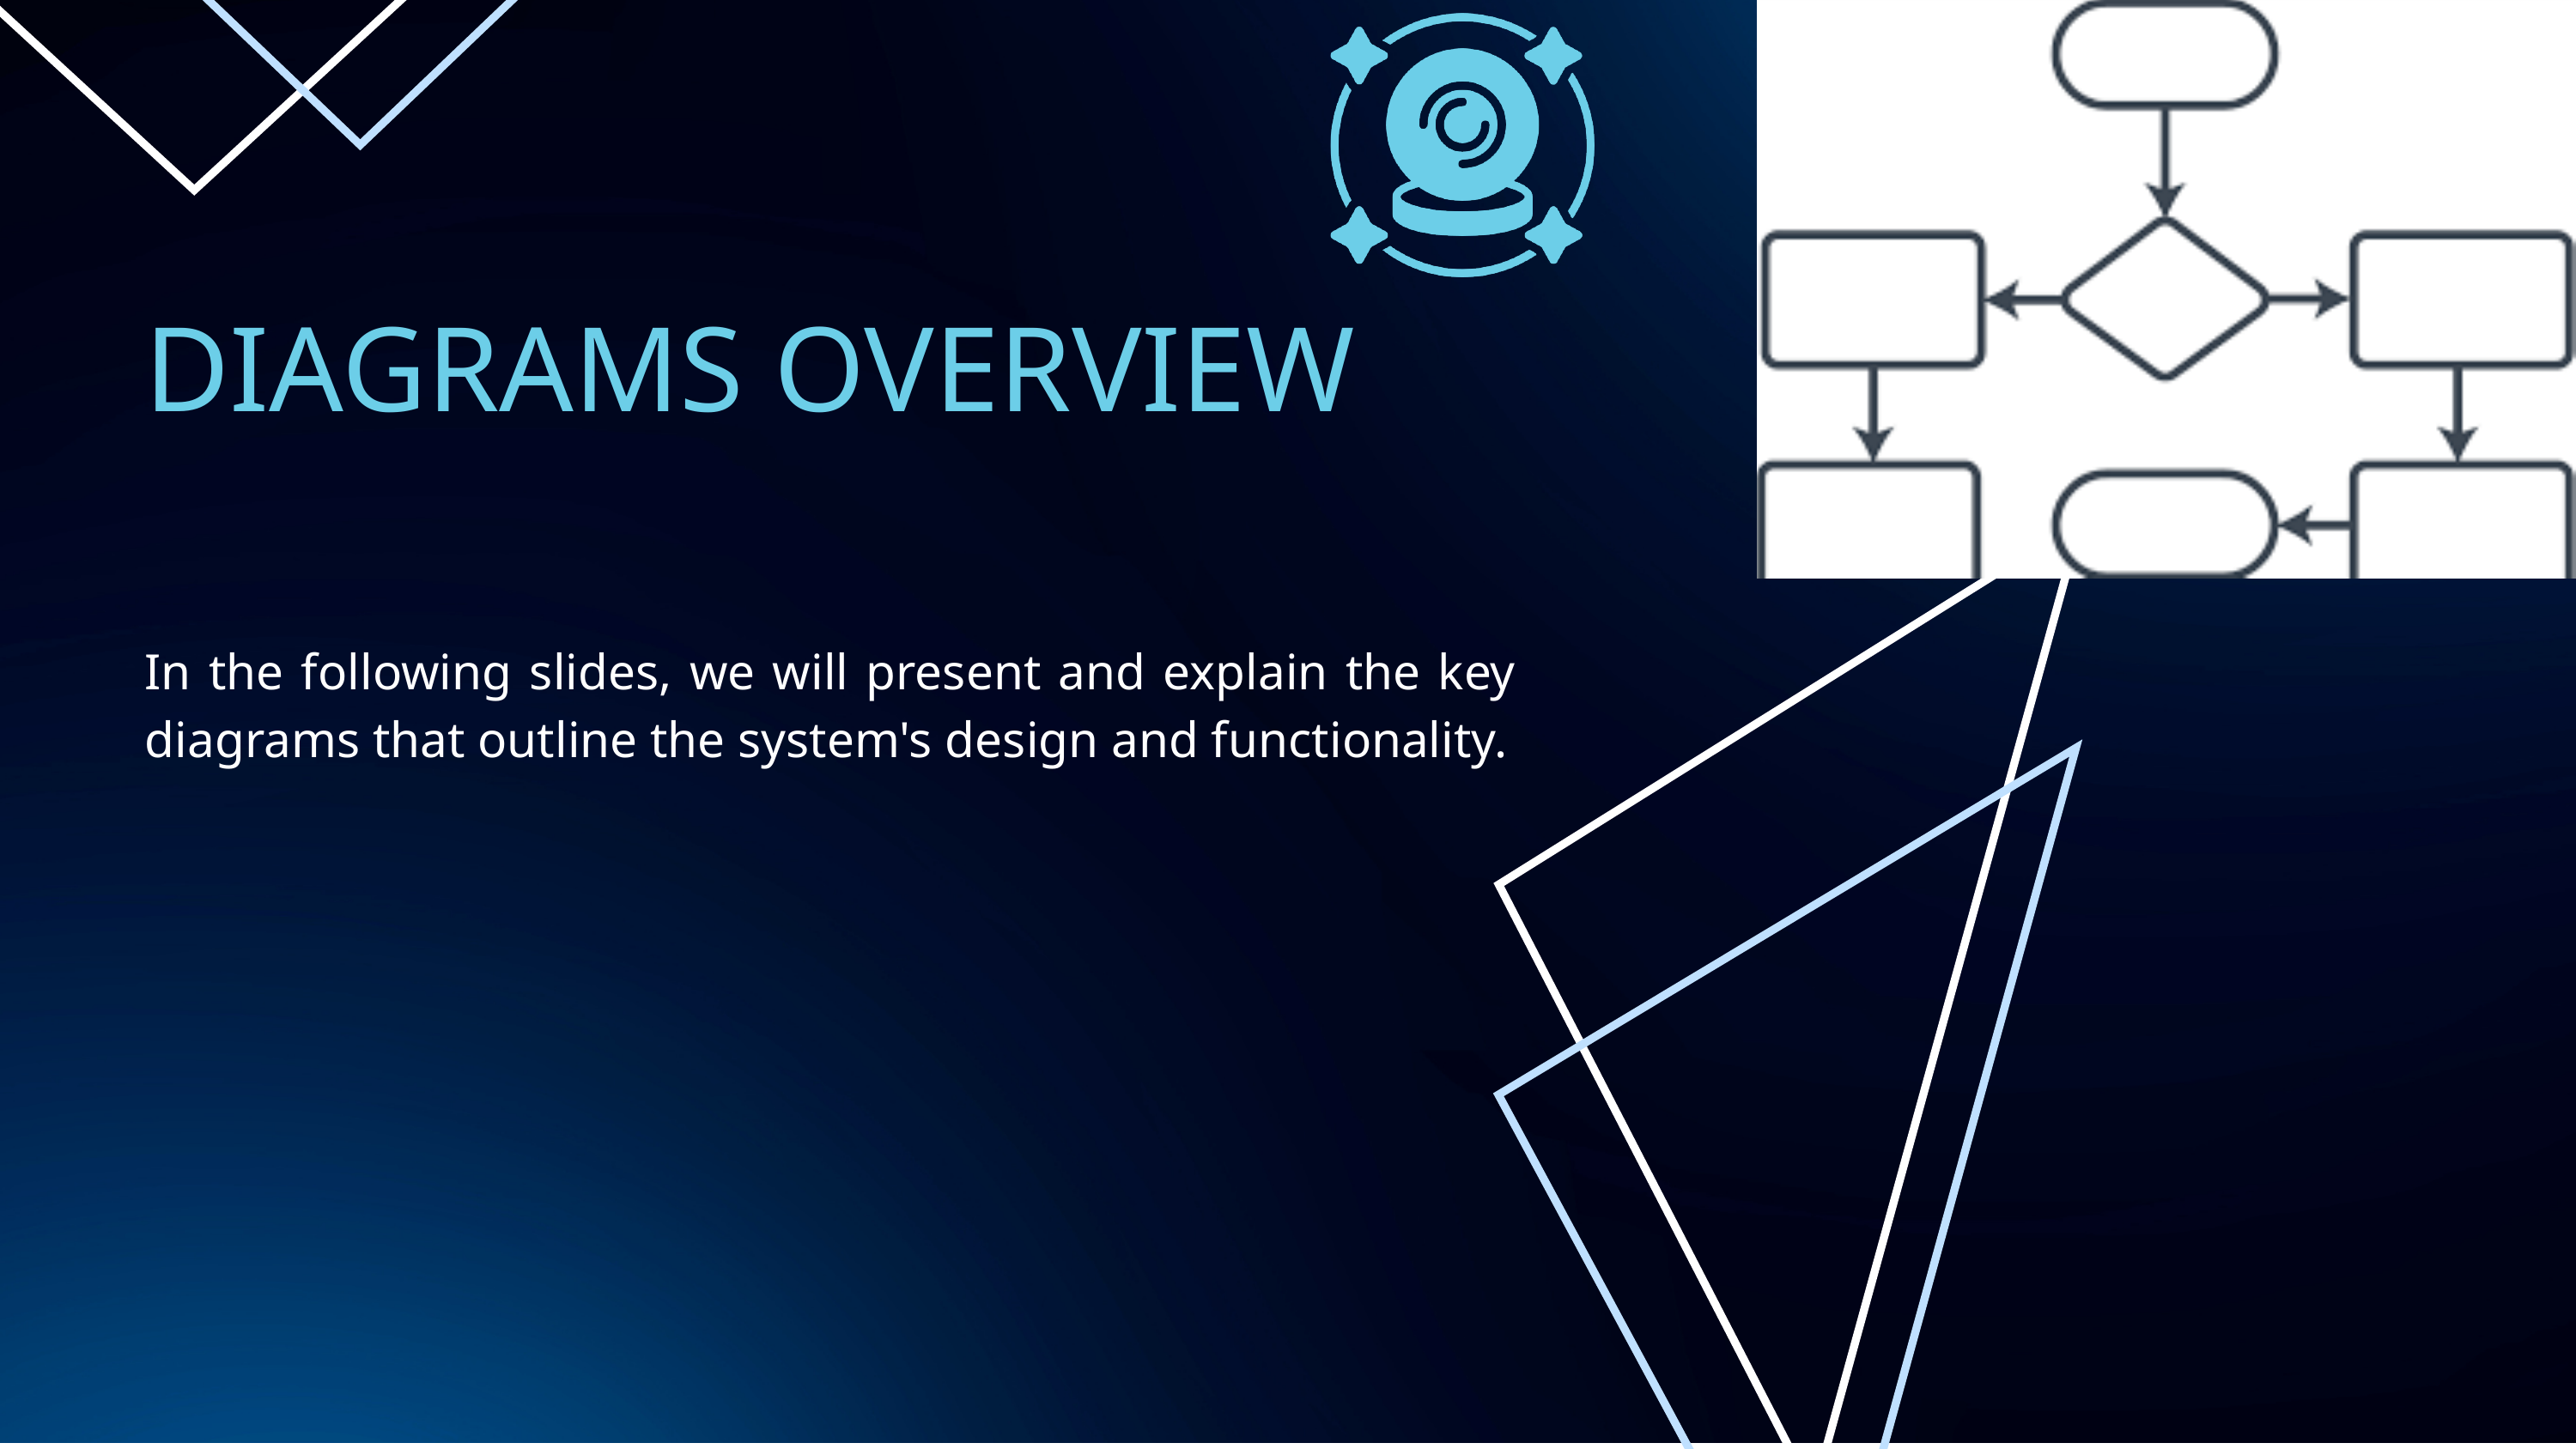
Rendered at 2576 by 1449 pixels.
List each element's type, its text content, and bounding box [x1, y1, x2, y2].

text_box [1235, 923, 2211, 1389]
text_box [1890, 579, 2576, 1443]
text_box [1785, 579, 2060, 712]
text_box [1218, 712, 2228, 1179]
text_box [0, 152, 608, 191]
text_box In the following slides, we will present and explain the key diagrams that outline the system's design and functionality. [144, 631, 1516, 768]
text_box [1330, 13, 1595, 277]
text_box [0, 0, 1979, 1443]
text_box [0, 0, 759, 145]
text_box [1757, 0, 2576, 579]
text_box DIAGRAMS OVERVIEW [144, 271, 1541, 435]
